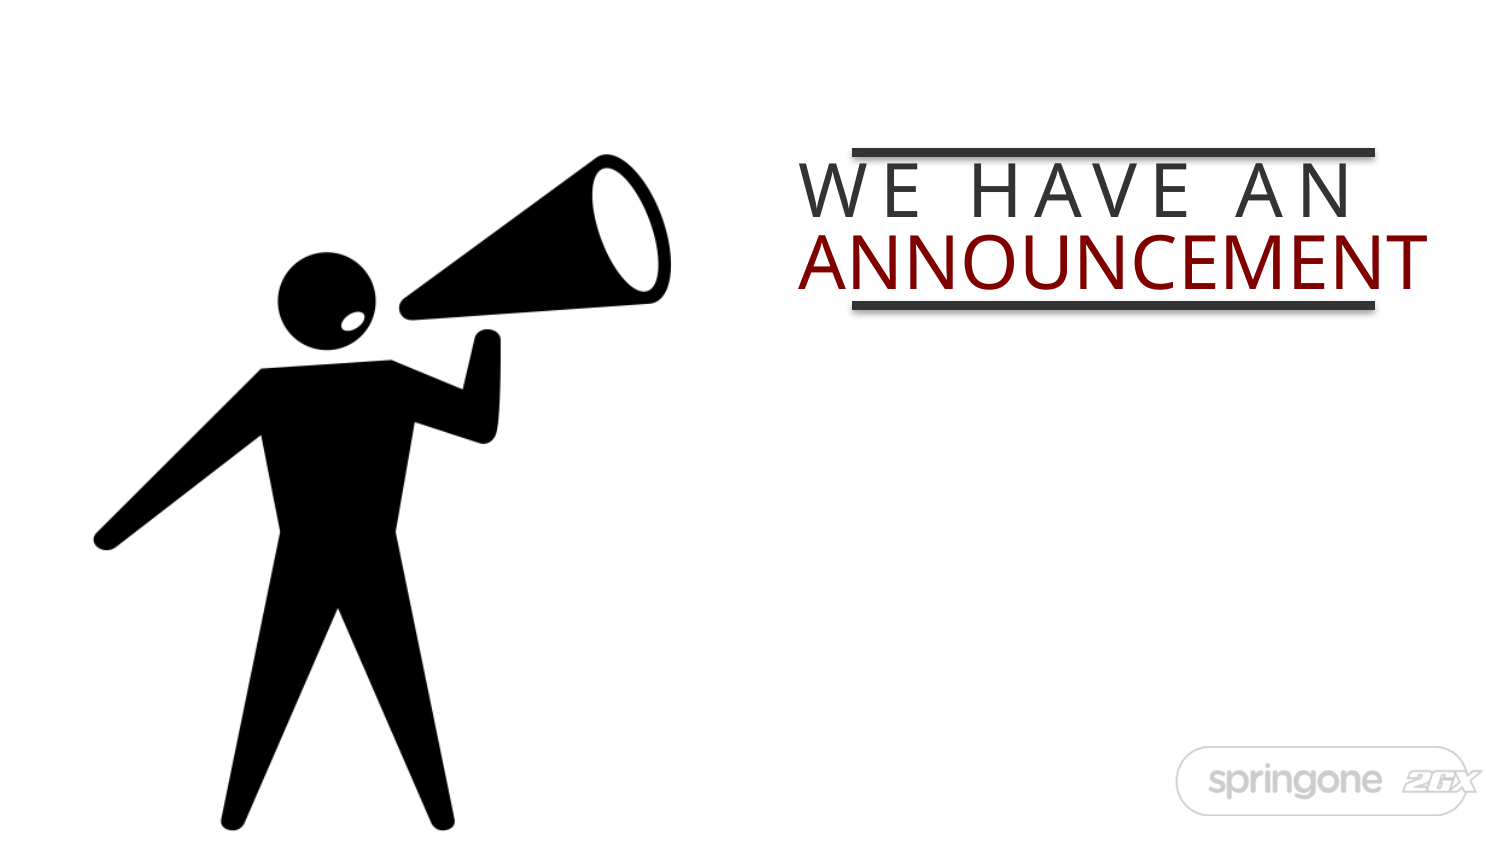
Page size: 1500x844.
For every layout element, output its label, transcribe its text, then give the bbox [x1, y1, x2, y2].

text_box WE HAVE AN ANNOUNCEMENT [810, 152, 1444, 312]
picture [0, 129, 805, 844]
picture [1174, 746, 1483, 816]
